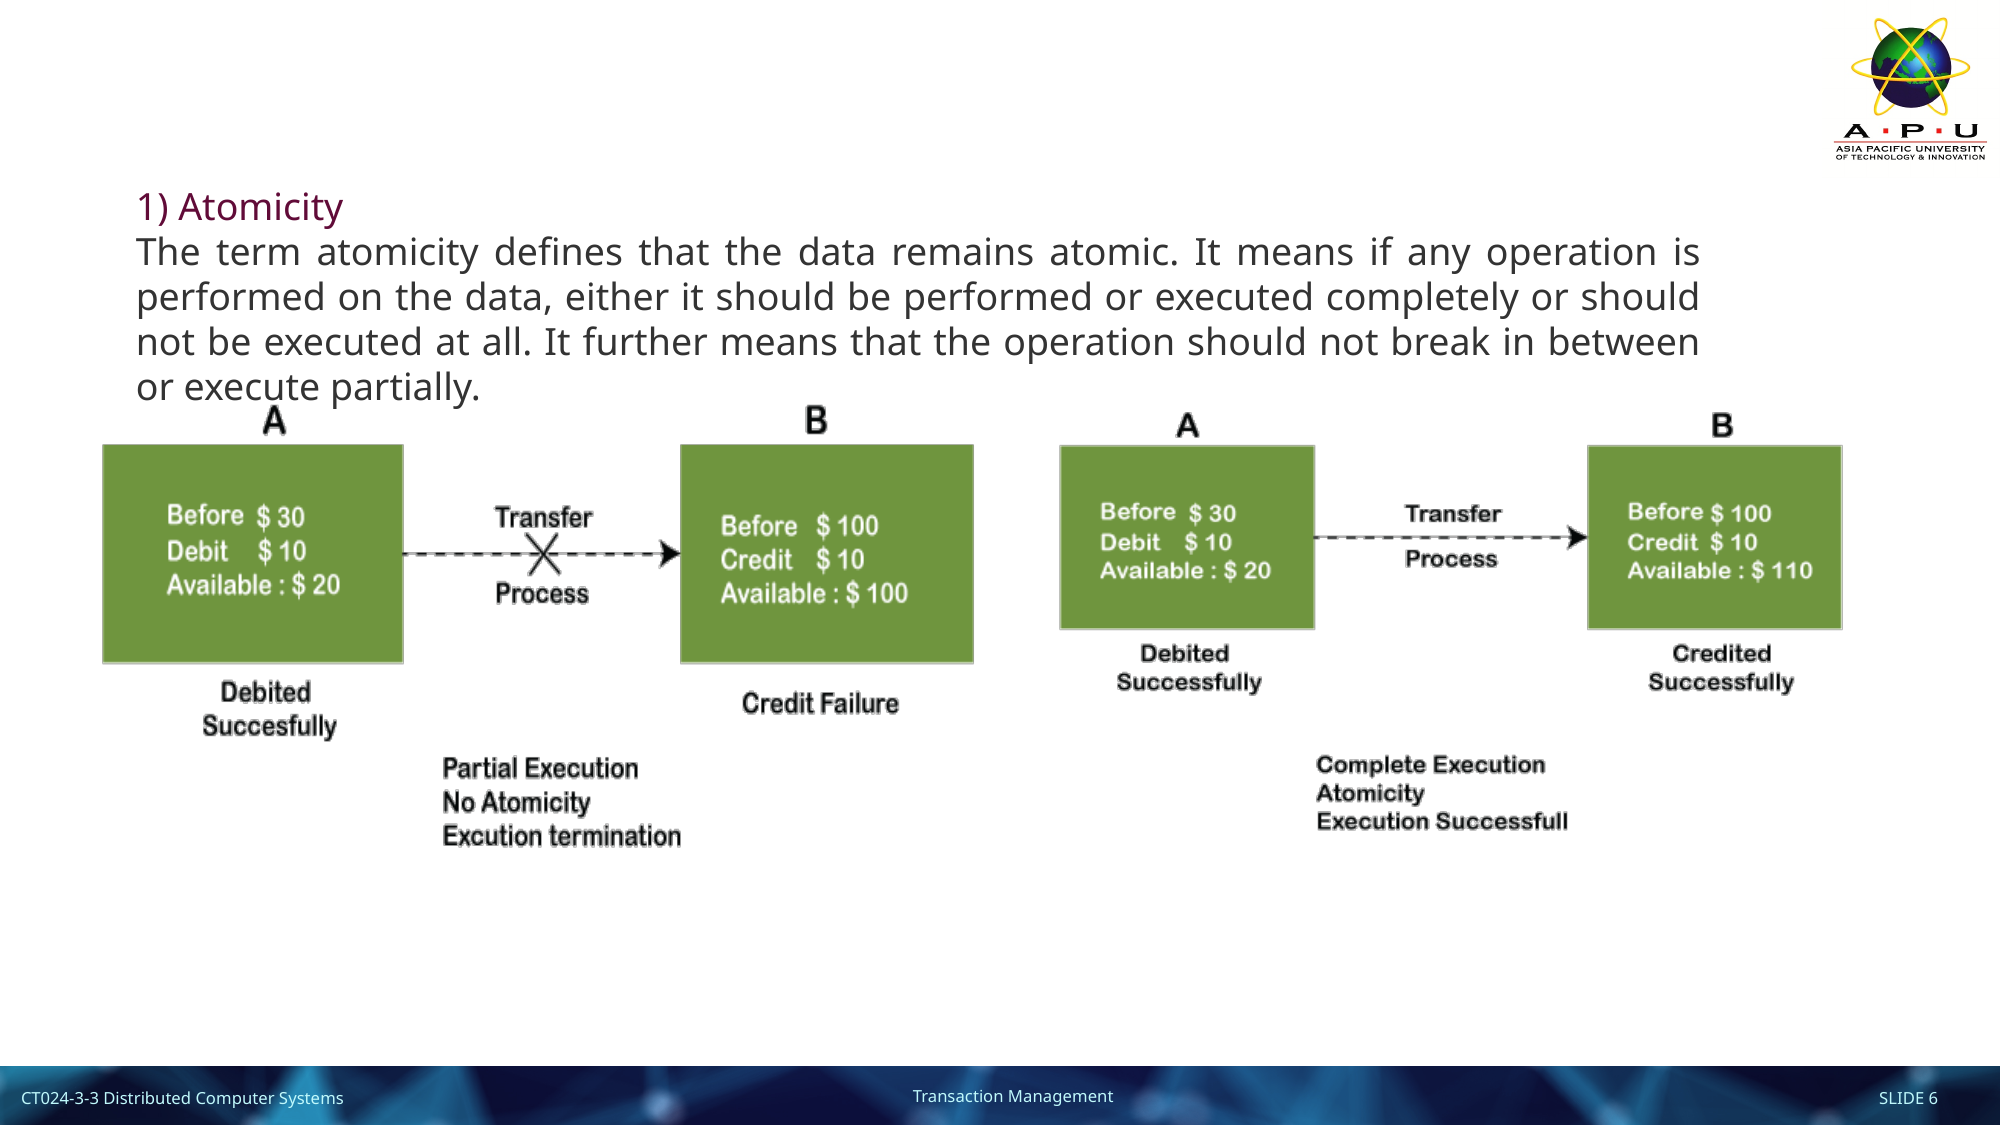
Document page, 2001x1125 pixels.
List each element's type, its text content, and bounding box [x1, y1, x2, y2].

picture [0, 1066, 2000, 1125]
picture [1822, 0, 2000, 178]
picture [83, 375, 1860, 950]
text_box 1) Atomicity The term atomicity defines that the data remains atomic. It means if any operation is performed on the data, either it should be performed or executed completely or should not be executed at all. It further means that the operation should not break in between or execute partially. [121, 175, 1717, 385]
